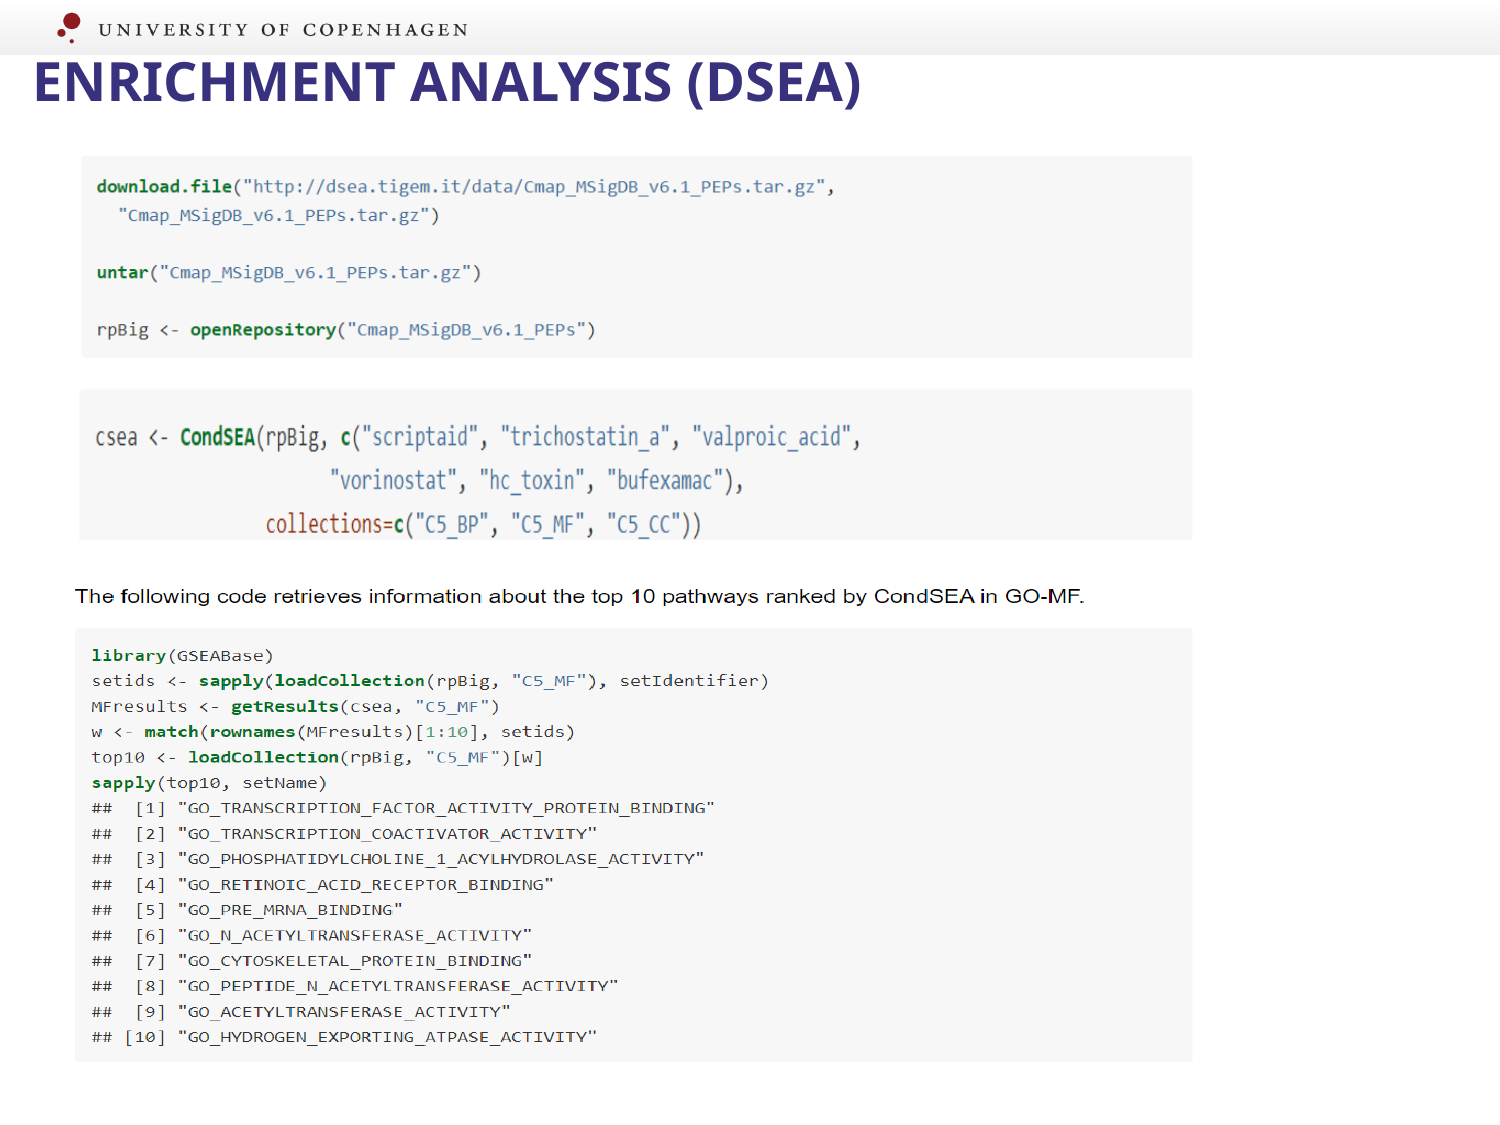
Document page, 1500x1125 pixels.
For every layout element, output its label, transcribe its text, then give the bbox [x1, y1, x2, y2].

picture [79, 149, 1193, 359]
text_box Enrichment analysis (DSEA) [17, 1, 1143, 167]
picture [70, 377, 1193, 540]
picture [37, 576, 1193, 1079]
